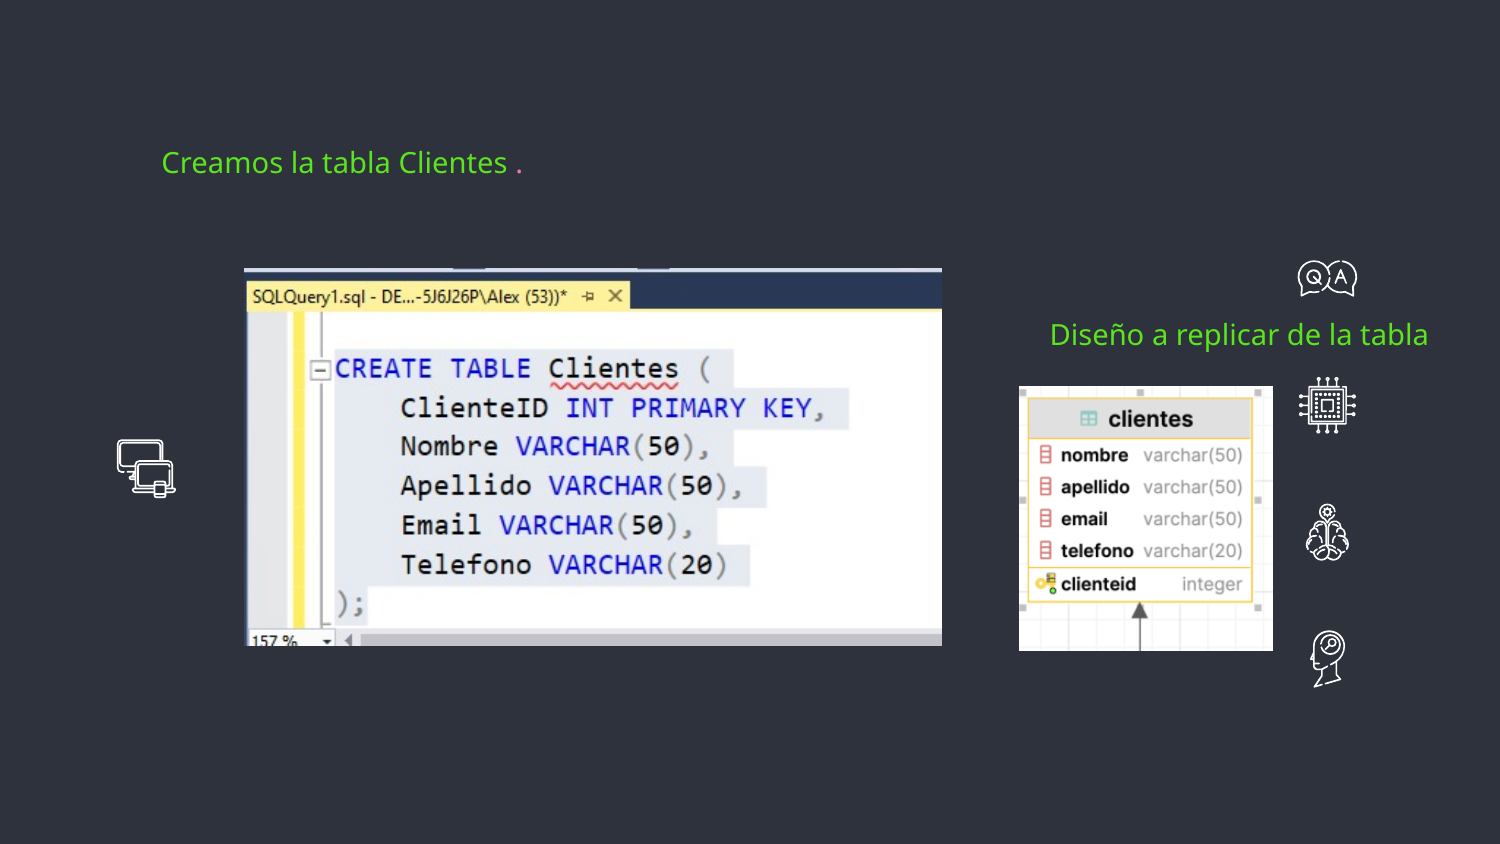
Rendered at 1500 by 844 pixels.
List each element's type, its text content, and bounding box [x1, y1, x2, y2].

picture [1018, 386, 1273, 651]
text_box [1305, 503, 1350, 561]
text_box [1297, 260, 1358, 297]
text_box Creamos la tabla Clientes . [146, 128, 1411, 239]
picture [243, 267, 943, 646]
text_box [1309, 630, 1346, 688]
text_box [116, 439, 177, 499]
text_box Diseño a replicar de la tabla [1034, 301, 1476, 366]
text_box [1298, 376, 1357, 434]
